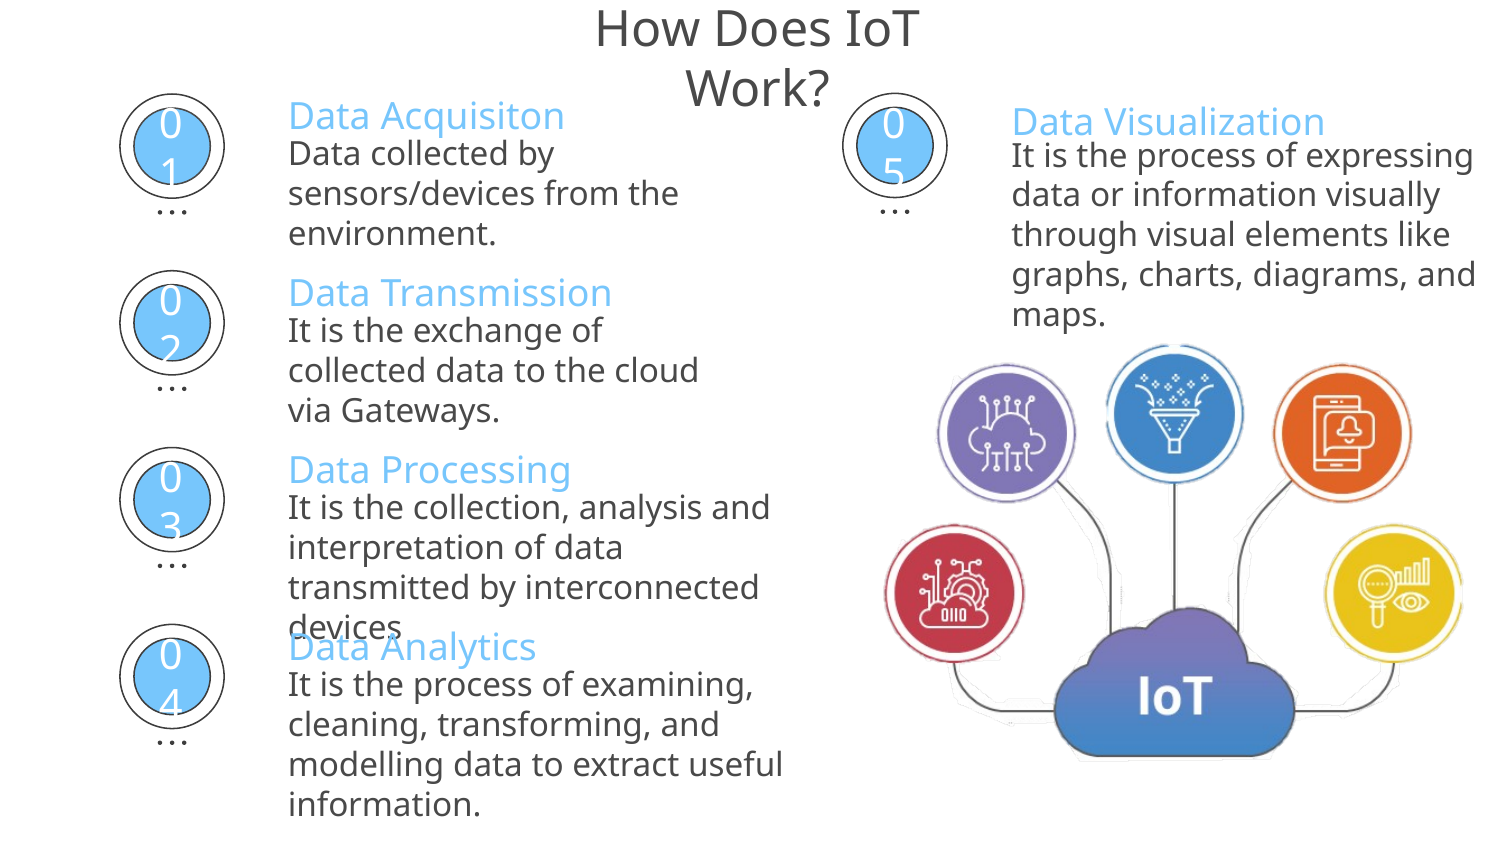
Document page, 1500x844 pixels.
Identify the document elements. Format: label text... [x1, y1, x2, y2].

text_box It is the process of expressing data or information visually through visual elements like graphs, charts, diagrams, and maps. [996, 118, 1496, 311]
subtitle Data collected by sensors/devices from the environment. [273, 116, 758, 215]
picture [873, 338, 1471, 765]
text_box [119, 93, 225, 215]
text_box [842, 93, 948, 215]
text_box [119, 447, 225, 569]
text_box Data Visualization [996, 75, 1426, 118]
subtitle Data Acquisiton [273, 70, 702, 134]
subtitle It is the collection, analysis and interpretation of data transmitted by interconnected devices [273, 471, 788, 608]
subtitle Data Transmission [273, 247, 702, 293]
title How Does IoT Work? [506, 25, 1010, 86]
subtitle It is the exchange of collected data to the cloud via Gateways. [273, 293, 758, 399]
subtitle It is the process of examining, cleaning, transforming, and modelling data to extract useful information. [273, 648, 863, 800]
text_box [119, 270, 225, 392]
subtitle Data Processing [273, 424, 702, 471]
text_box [119, 624, 225, 746]
subtitle Data Analytics [273, 601, 702, 648]
